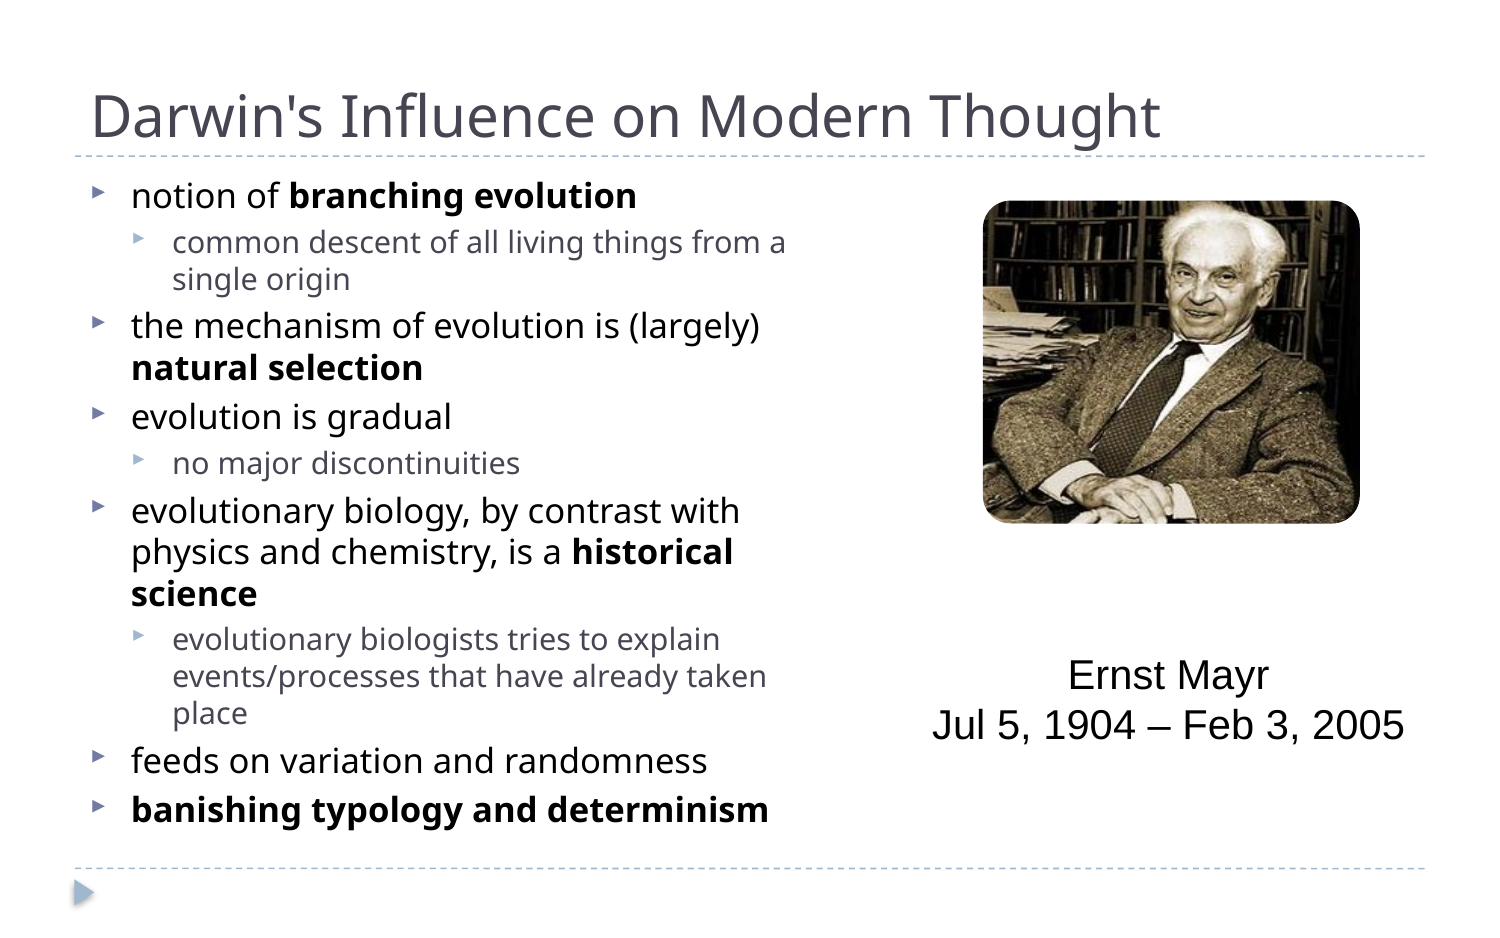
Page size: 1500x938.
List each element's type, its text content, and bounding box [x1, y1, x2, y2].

list notion of branching evolution common descent of all living things from a single origin the mechanism of evolution is (largely) natural selection evolution is gradual no major discontinuities evolutionary biology, by contrast with physics and chemistry, is a historical science evolutionary biologists tries to explain events/processes that have already taken place feeds on variation and randomness banishing typology and determinism [75, 166, 834, 842]
picture [982, 200, 1361, 524]
title Darwin's Influence on Modern Thought [75, 31, 1425, 157]
text_box Ernst Mayr Jul 5, 1904 – Feb 3, 2005 [916, 639, 1421, 755]
